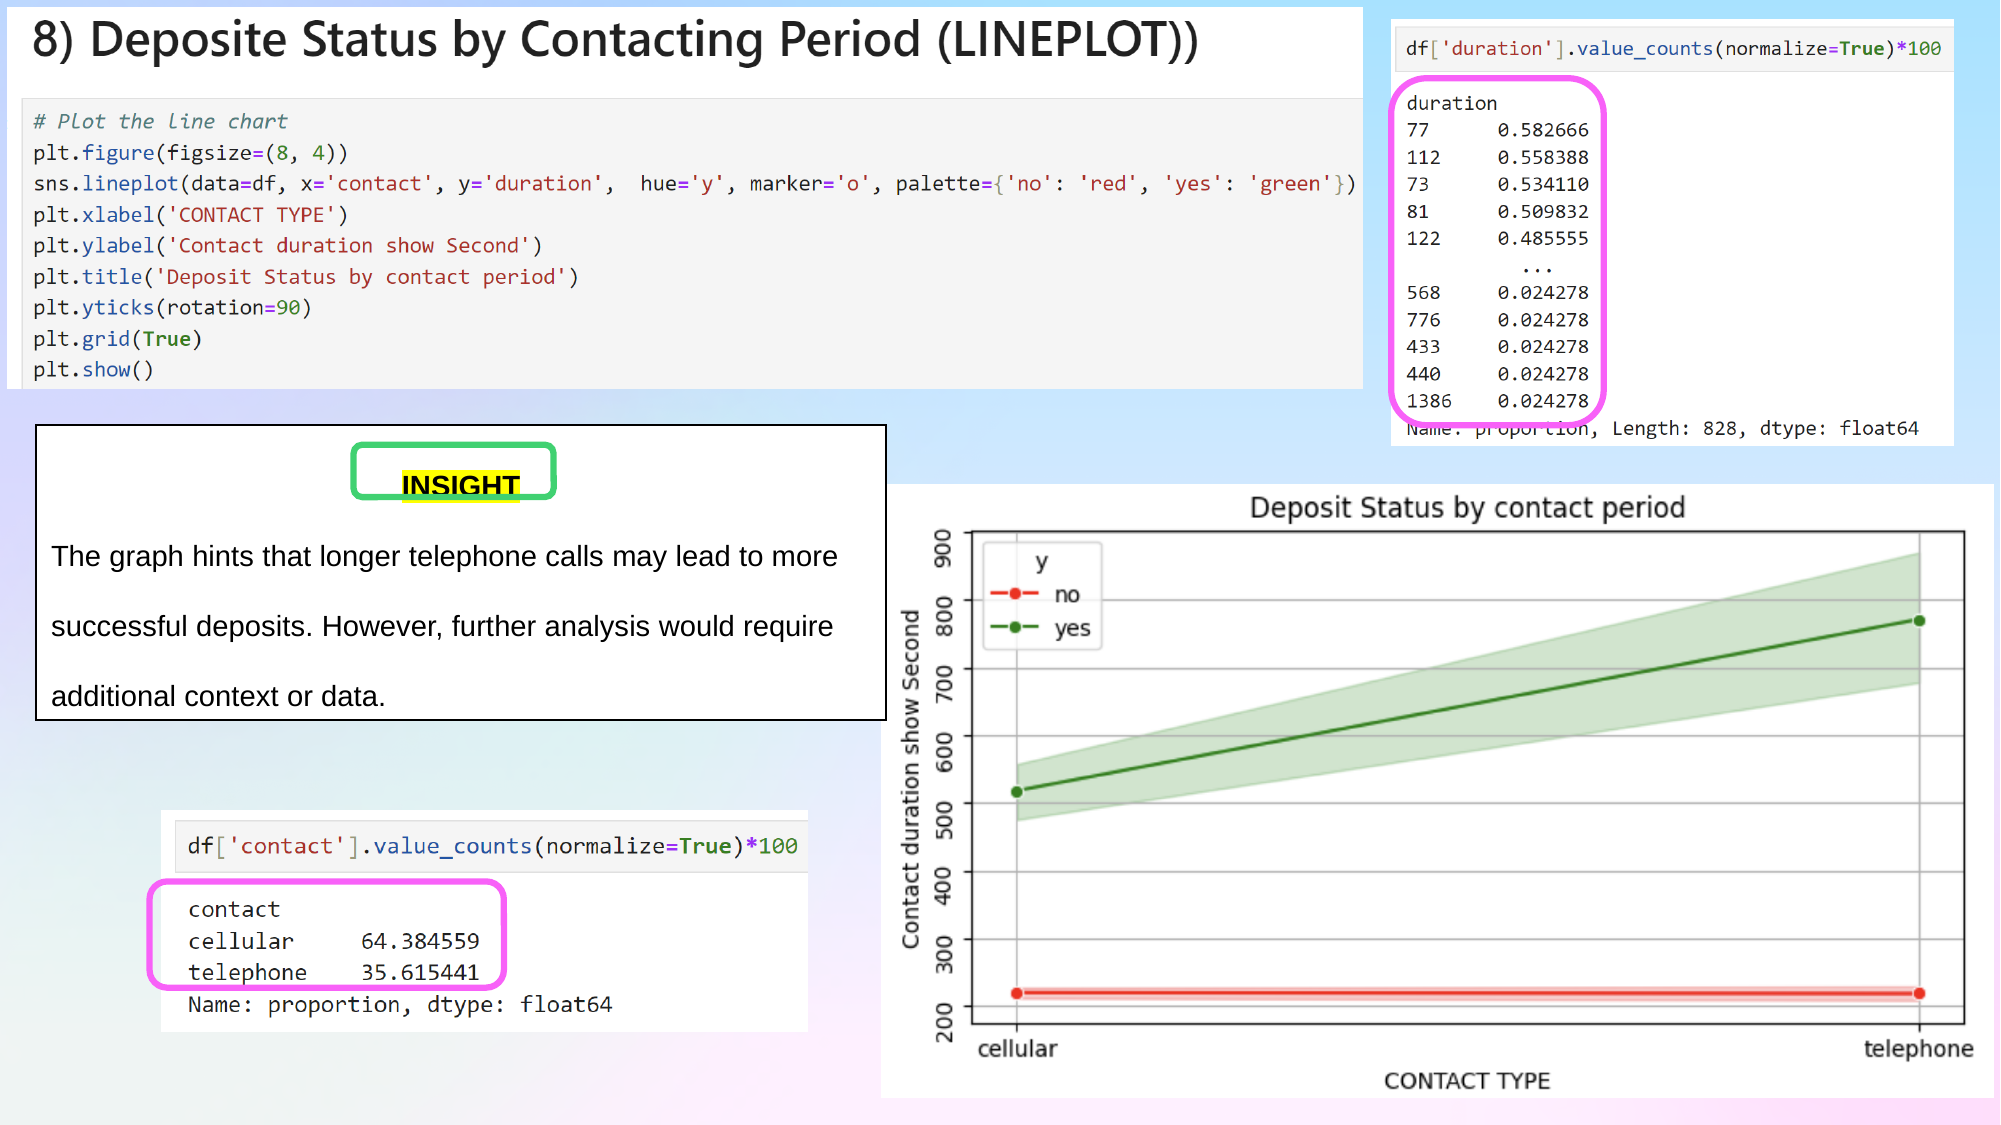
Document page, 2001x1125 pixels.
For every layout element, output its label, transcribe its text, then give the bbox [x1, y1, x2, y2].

text_box INSIGHT The graph hints that longer telephone calls may lead to more successful deposits. However, further analysis would require additional context or data. [35, 424, 887, 721]
picture [0, 0, 2000, 1125]
text_box [148, 881, 161, 988]
text_box [352, 443, 555, 499]
